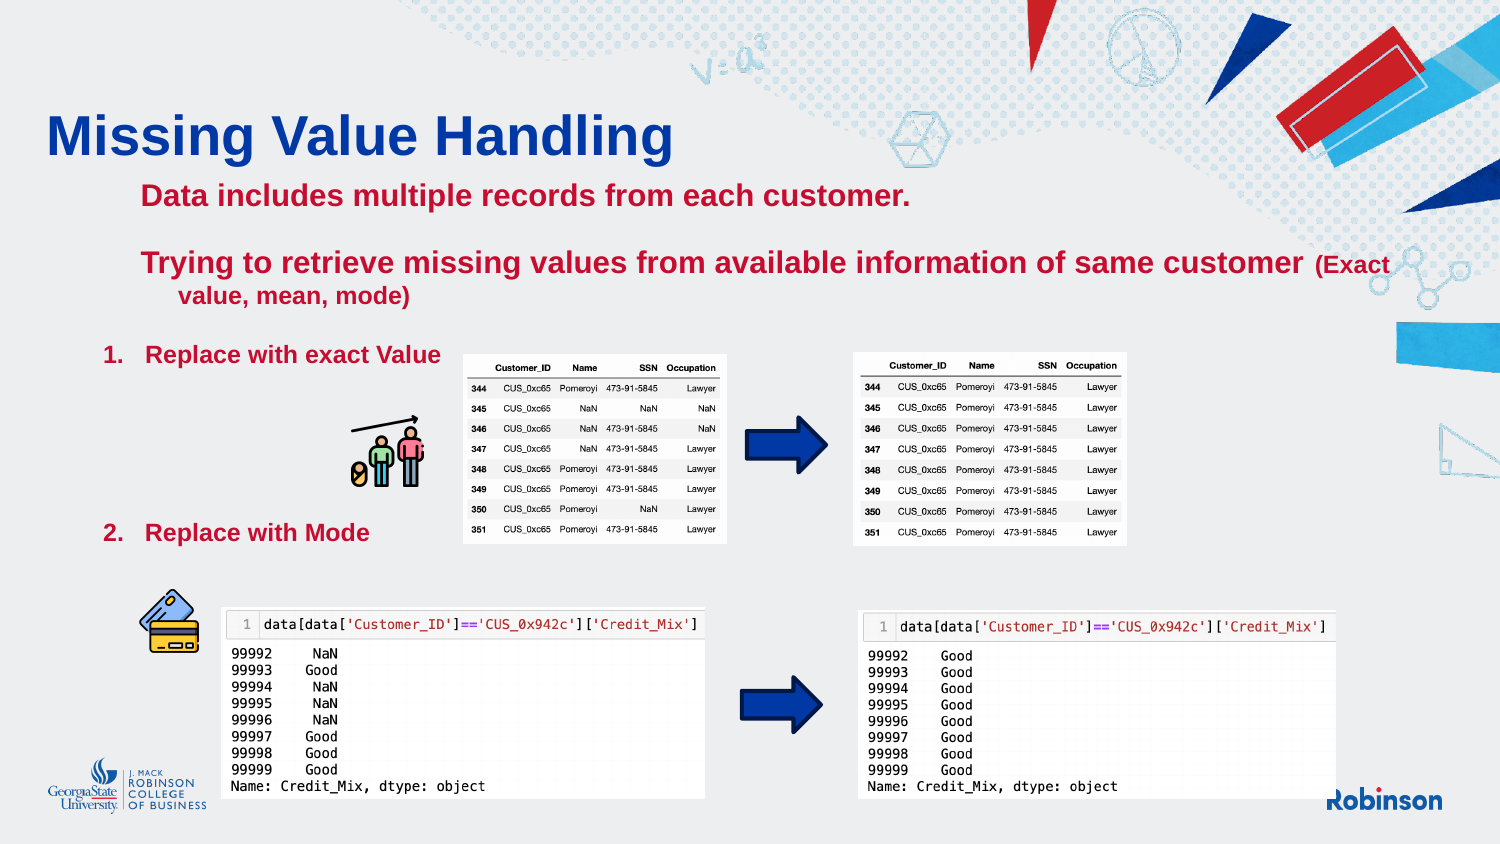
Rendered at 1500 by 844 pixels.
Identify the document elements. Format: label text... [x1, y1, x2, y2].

list Data includes multiple records from each customer. Trying to retrieve missing values from available information of same customer (Exact value, mean, mode) Replace with exact Value 2. Replace with Mode [103, 175, 1397, 760]
picture [0, 0, 1500, 844]
title Missing Value Handling [46, 105, 1454, 168]
text_box [739, 675, 824, 735]
text_box [744, 415, 829, 475]
